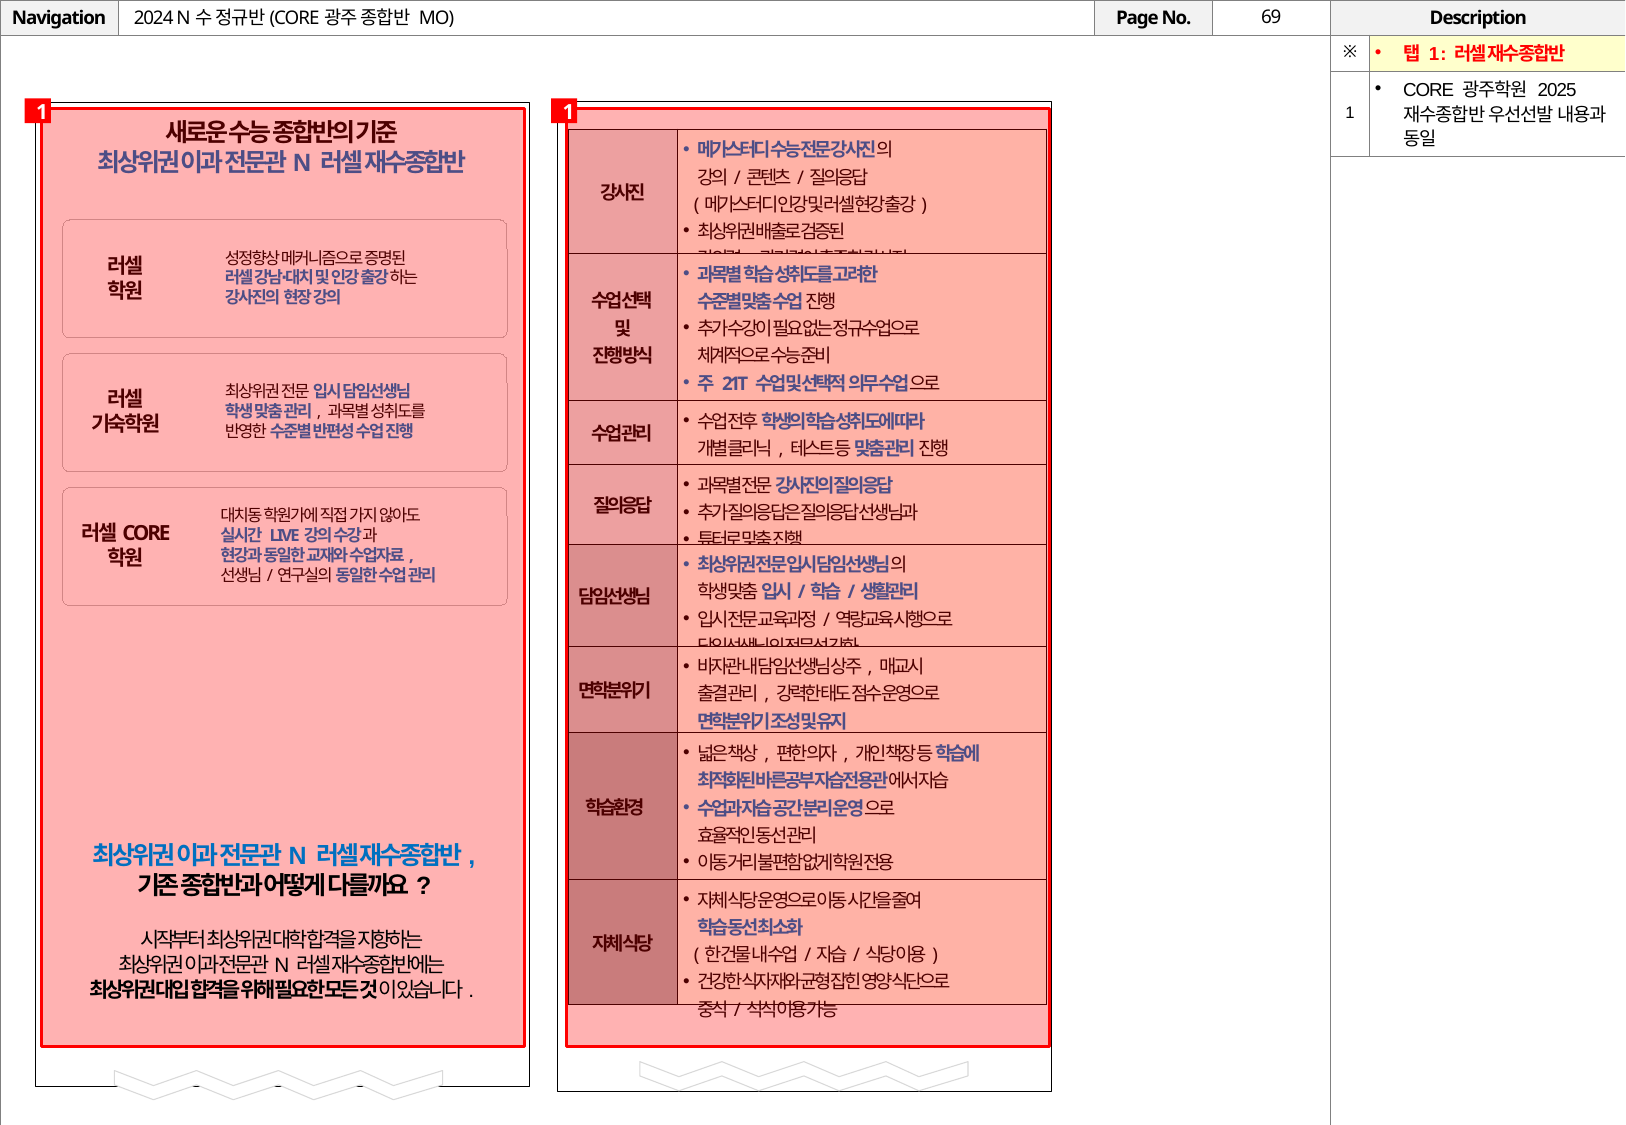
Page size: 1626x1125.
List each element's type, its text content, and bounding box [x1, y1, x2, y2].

text_box 시작부터 최상위권 대학 합격을 지향하는 최상위권 이과 전문관N 러셀 재수종합반에는 최상위권 대입 합격을 위해 필요한 모든 것이 있습니다. [35, 919, 529, 1010]
title 2024 N수 정규반(CORE광주 종합반 MO) [118, 0, 1097, 35]
text_box [557, 101, 1052, 1091]
text_box [566, 108, 1050, 1047]
text_box [41, 108, 525, 919]
text_box [637, 1059, 971, 1093]
table_cell CORE 광주학원 2025 재수종합반 우선선발 내용과 동일 [1370, 72, 1625, 156]
table_header ※ [1331, 36, 1369, 71]
text_box 최상위권 이과 전문관N 러셀 재수종합반, 기존 종합반과 어떻게 다를까요? [53, 832, 515, 907]
table_cell 1 [1331, 72, 1369, 156]
text_box [41, 1010, 525, 1047]
table_header 탭 1 : 러셀 재수종합반 [1370, 36, 1625, 71]
text_box 1 [549, 96, 579, 125]
text_box [35, 101, 530, 1086]
text_box 1 [23, 96, 53, 125]
text_box [112, 1068, 445, 1102]
